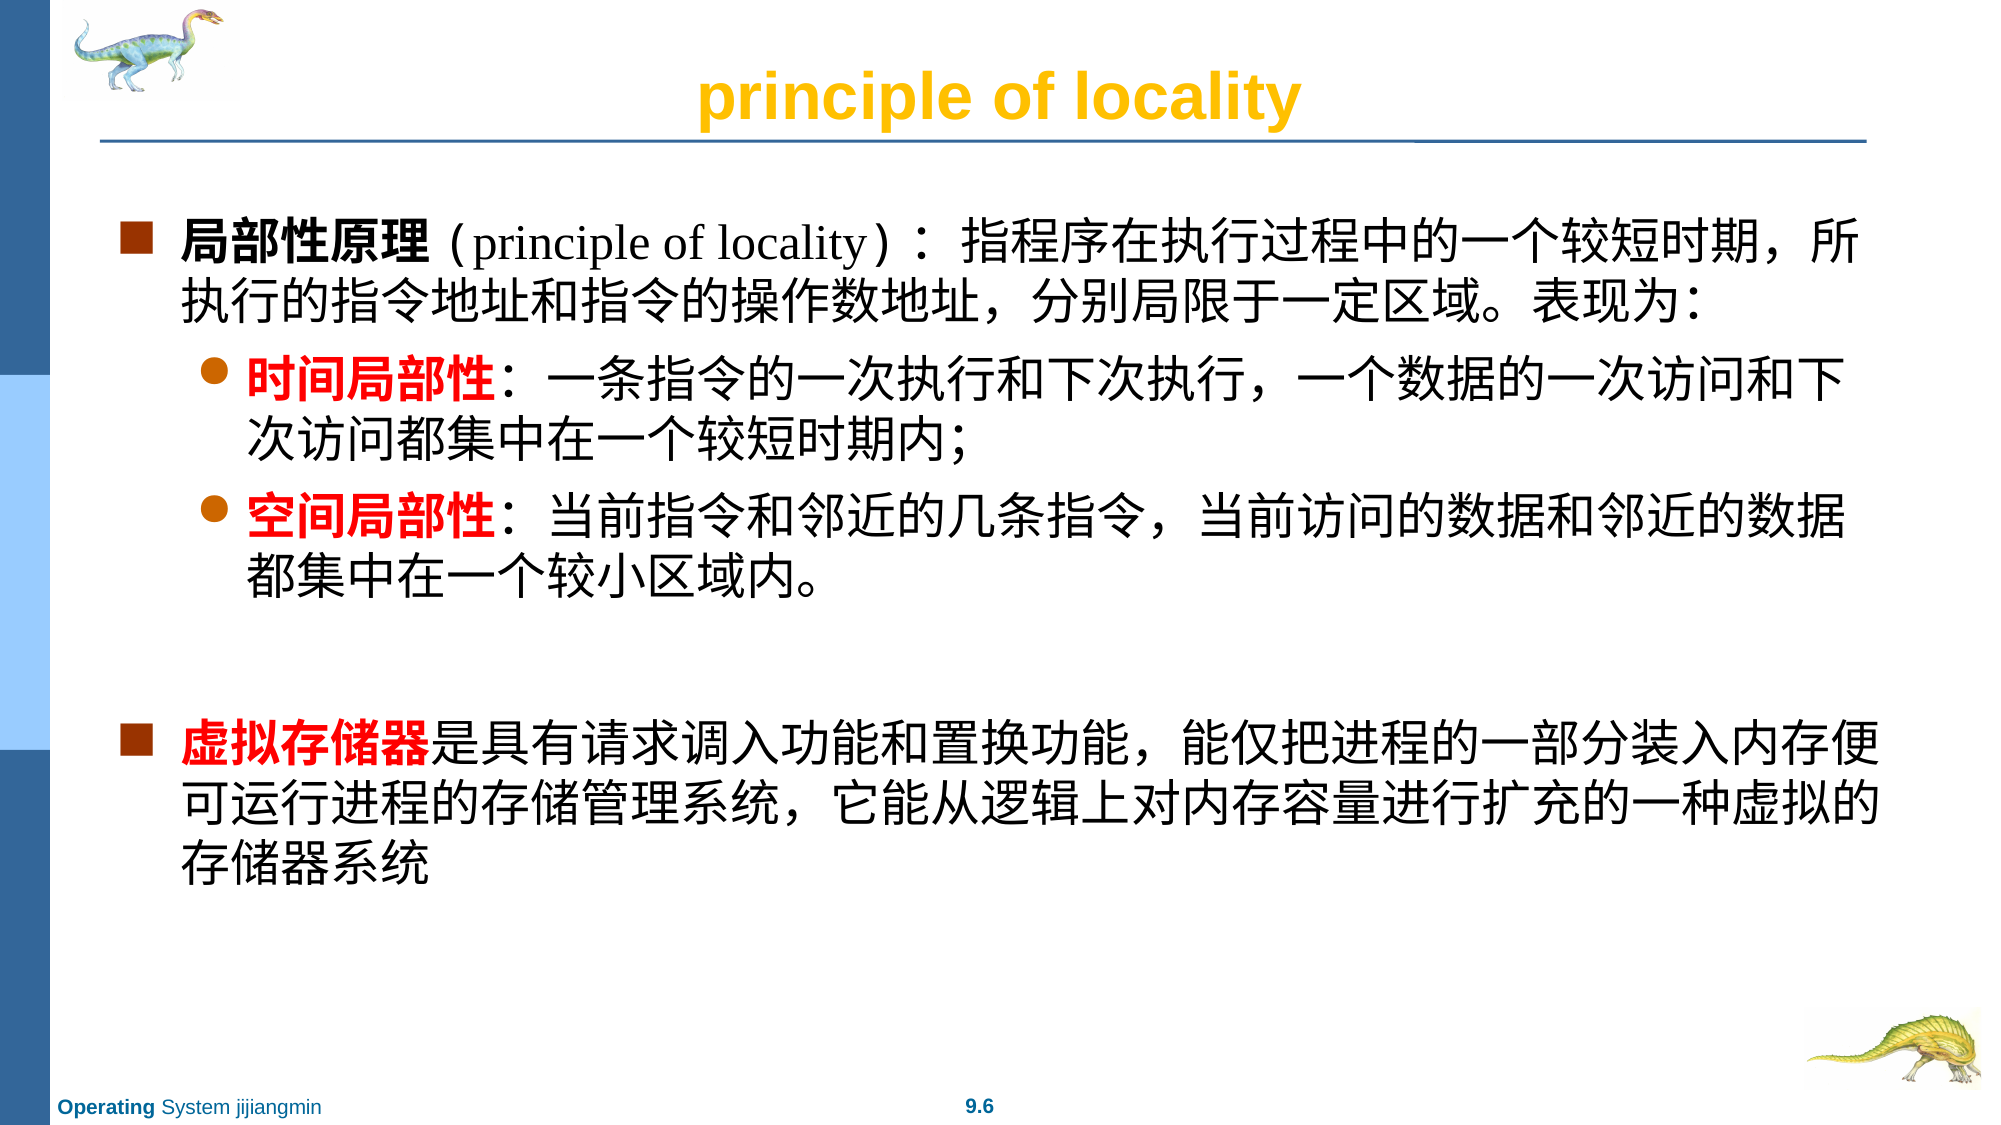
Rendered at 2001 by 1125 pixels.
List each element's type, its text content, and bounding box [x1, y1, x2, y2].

list 局部性原理(principle of locality)：指程序在执行过程中的一个较短时期，所执行的指令地址和指令的操作数地址，分别局限于一定区域。表现为： 时间局部性：一条指令的一次执行和下次执行，一个数据的一次访问和下次访问都集中在一个较短时期内； 空间局部性：当前指令和邻近的几条指令，当前访问的数据和邻近的数据都集中在一个较小区域内。 虚拟存储器是具有请求调入功能和置换功能，能仅把进程的一部分装入内存便可运行进程的存储管理系统，它能从逻辑上对内存容量进行扩充的一种虚拟的存储器系统 [109, 202, 1910, 946]
picture [1804, 1007, 1982, 1090]
title principle of locality [99, 45, 1900, 141]
picture [62, 0, 240, 101]
